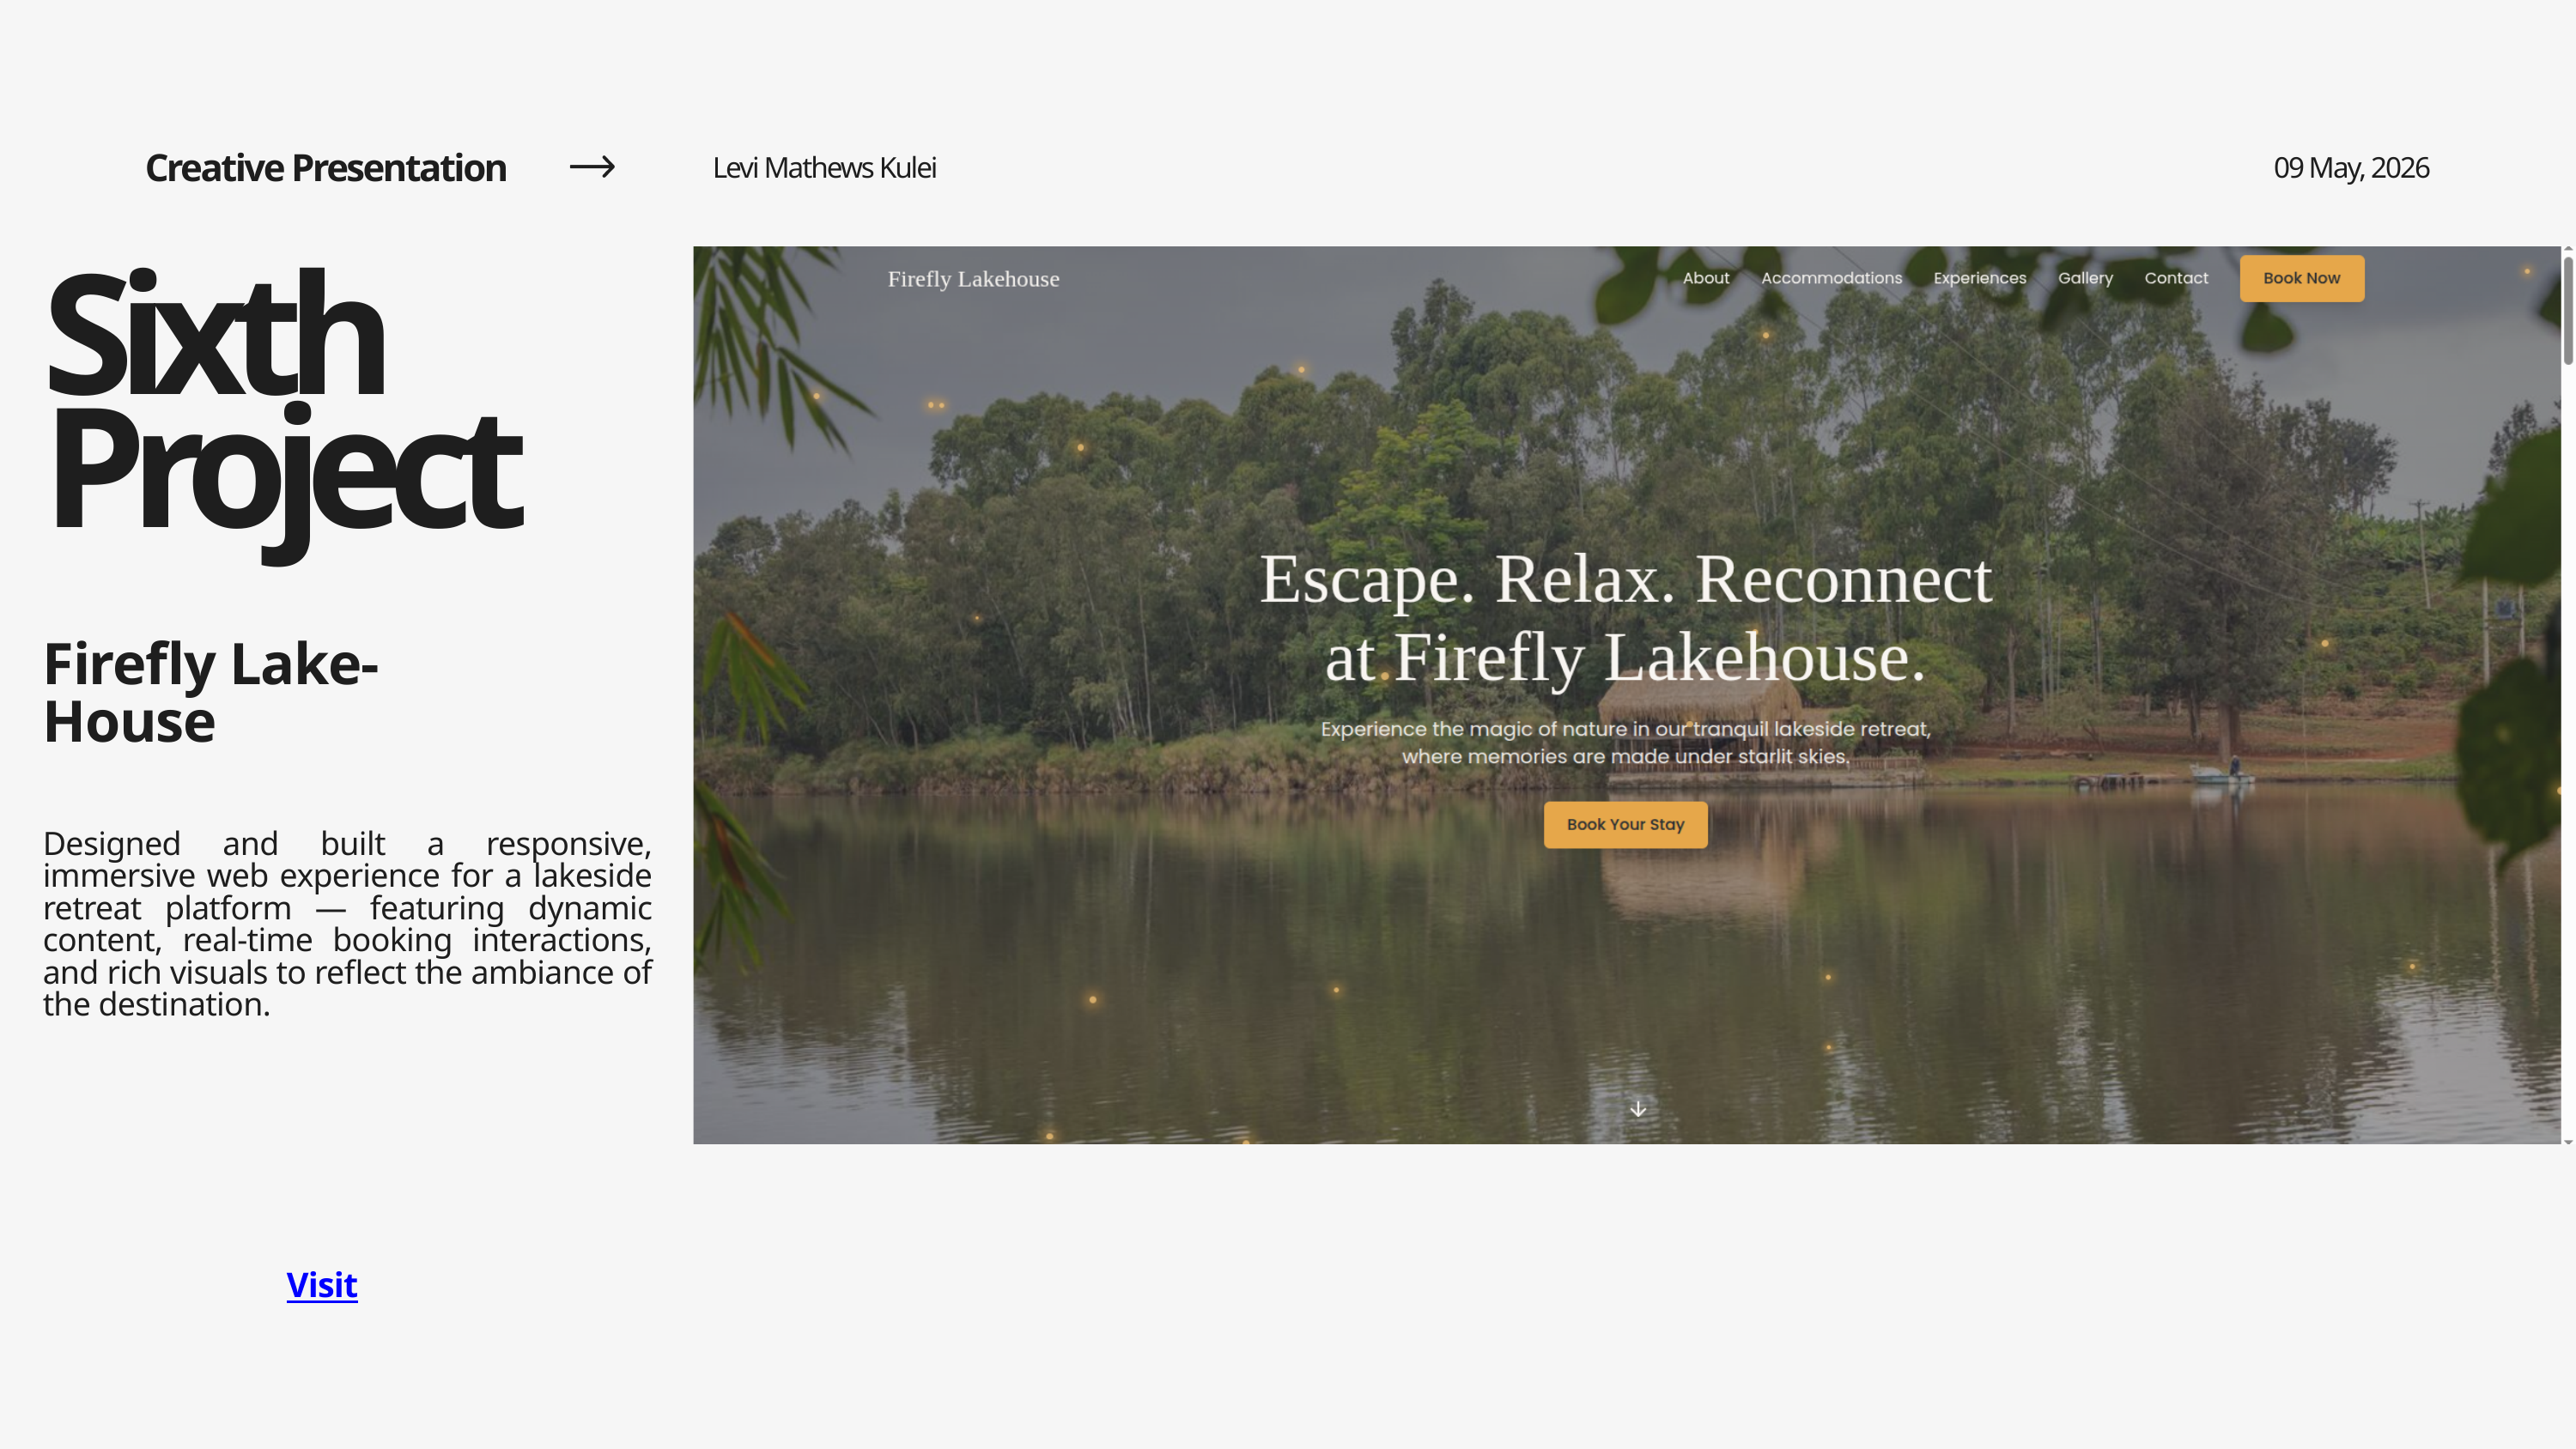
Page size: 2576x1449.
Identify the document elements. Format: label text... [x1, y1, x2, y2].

text_box [569, 155, 615, 178]
text_box Creative Presentation [144, 151, 752, 190]
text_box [693, 246, 2576, 1144]
text_box Sixth Project [42, 294, 603, 561]
text_box Designed and built a responsive, immersive web experience for a lakeside retreat platform — featuring dynamic content, real-time booking interactions, and rich visuals to reflect the ambiance of the destination. [42, 829, 653, 1023]
text_box Visit [64, 1276, 580, 1310]
text_box Levi Mathews Kulei [712, 155, 962, 184]
text_box 09 May, 2026 [2182, 155, 2432, 184]
text_box Firefly Lake-House [42, 639, 544, 754]
